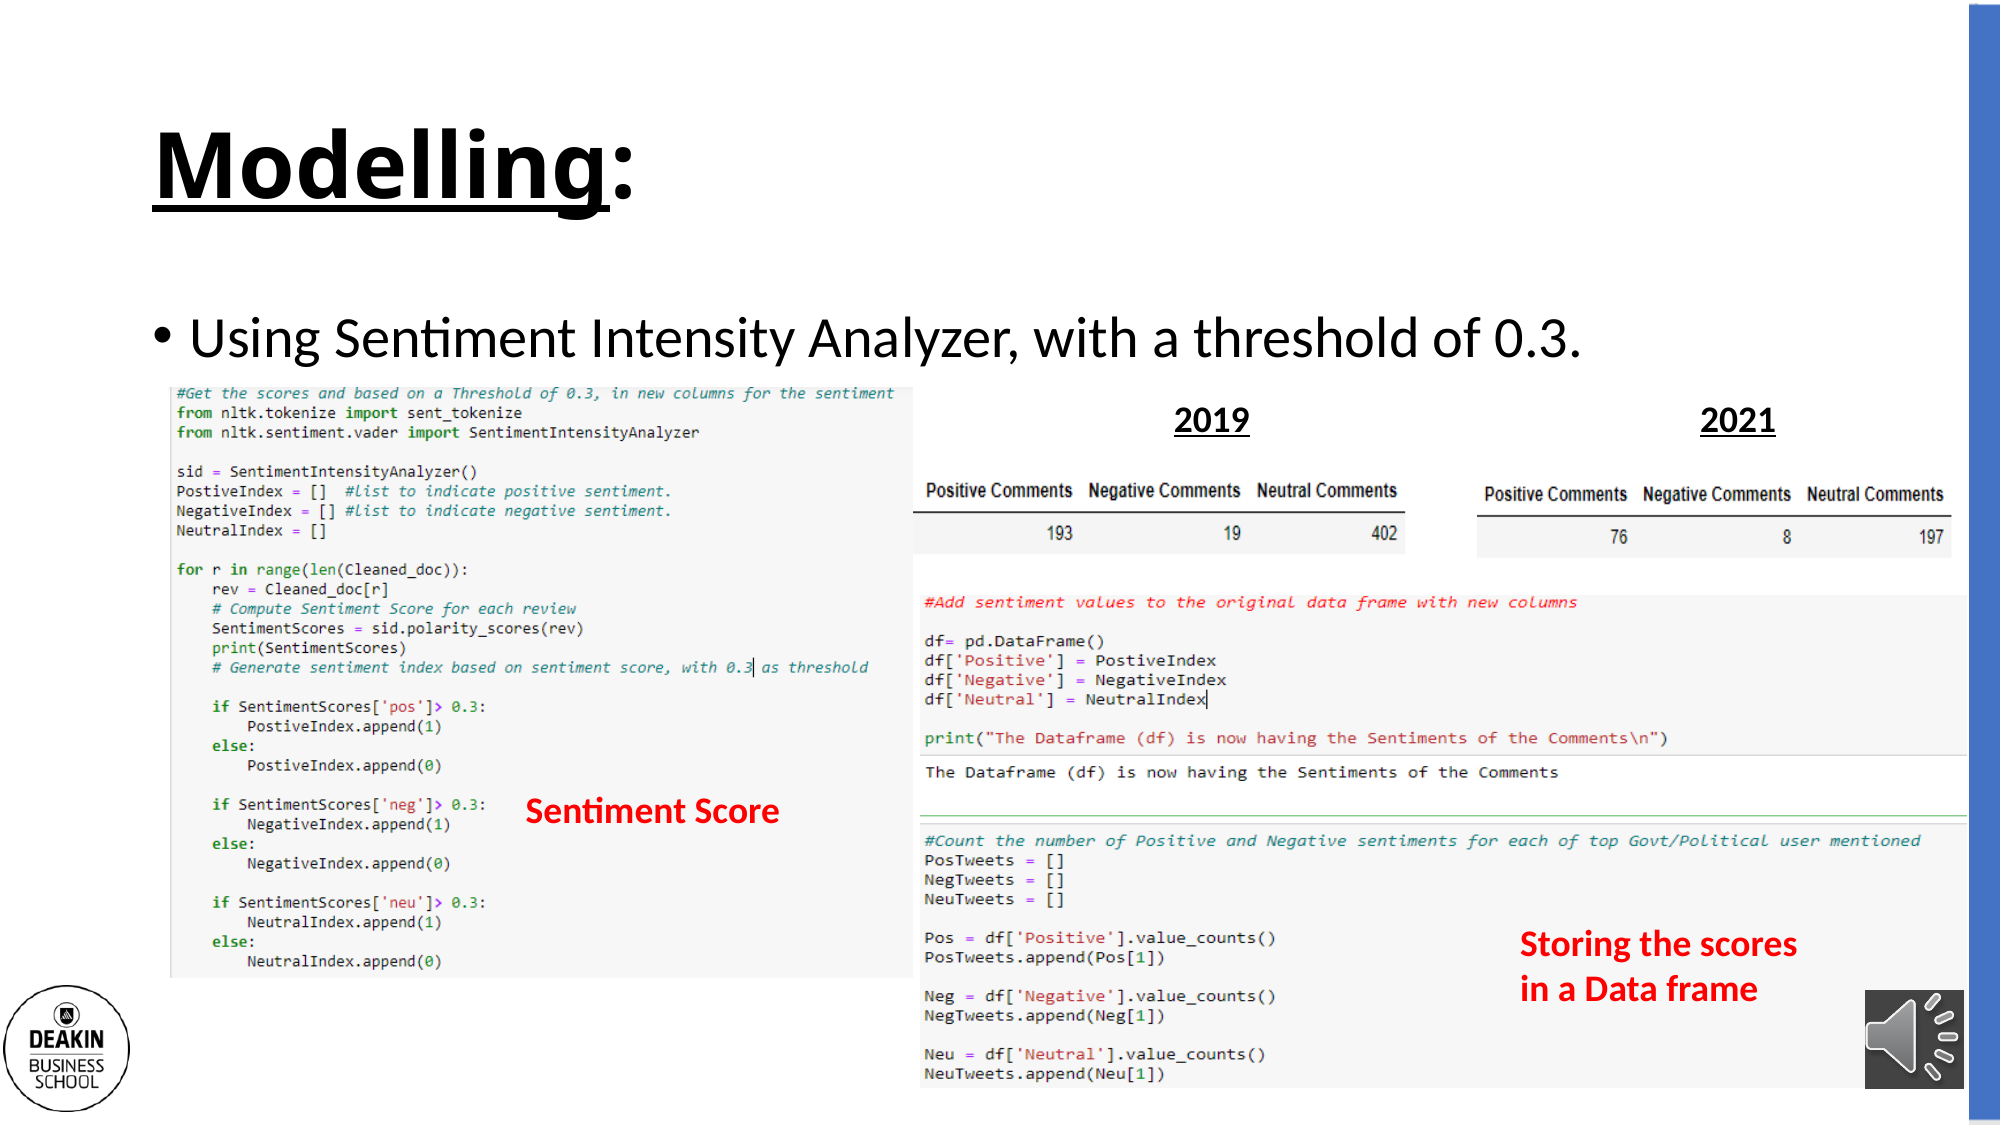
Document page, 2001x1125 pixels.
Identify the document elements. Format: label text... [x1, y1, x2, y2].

list Using Sentiment Intensity Analyzer, with a threshold of 0.3. [137, 299, 1863, 1014]
title Modelling: [137, 59, 1863, 278]
picture [1969, 3, 2000, 1125]
picture [920, 595, 1967, 1090]
text_box 2019 [1082, 387, 1379, 448]
picture [0, 977, 134, 1125]
picture [1477, 460, 1967, 563]
text_box 2021 [1608, 387, 1905, 448]
picture [168, 387, 1429, 978]
